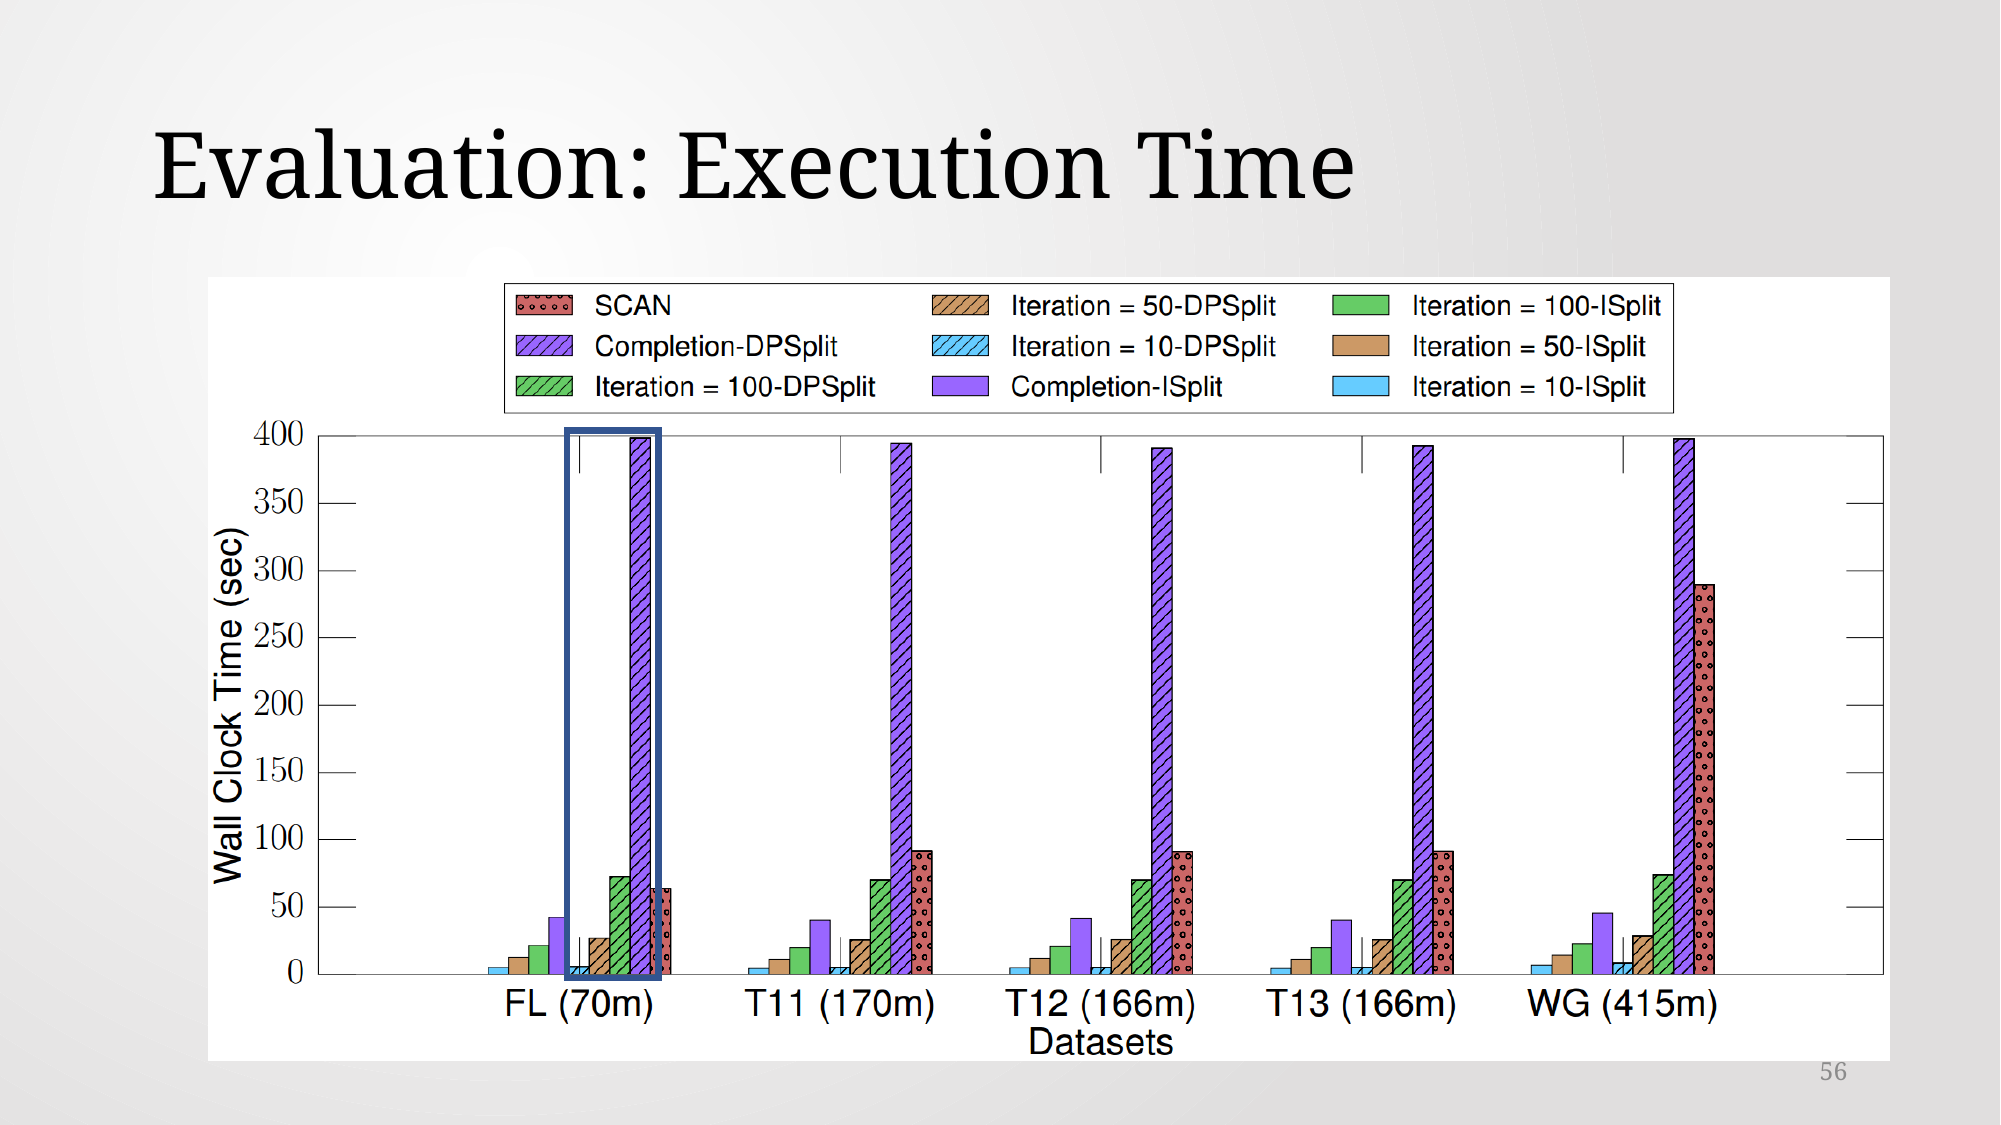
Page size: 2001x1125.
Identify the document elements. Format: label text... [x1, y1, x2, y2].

title Evaluation: Execution Time [137, 59, 1863, 278]
slide_number 56 [1412, 1061, 1863, 1103]
picture [208, 277, 1890, 1061]
